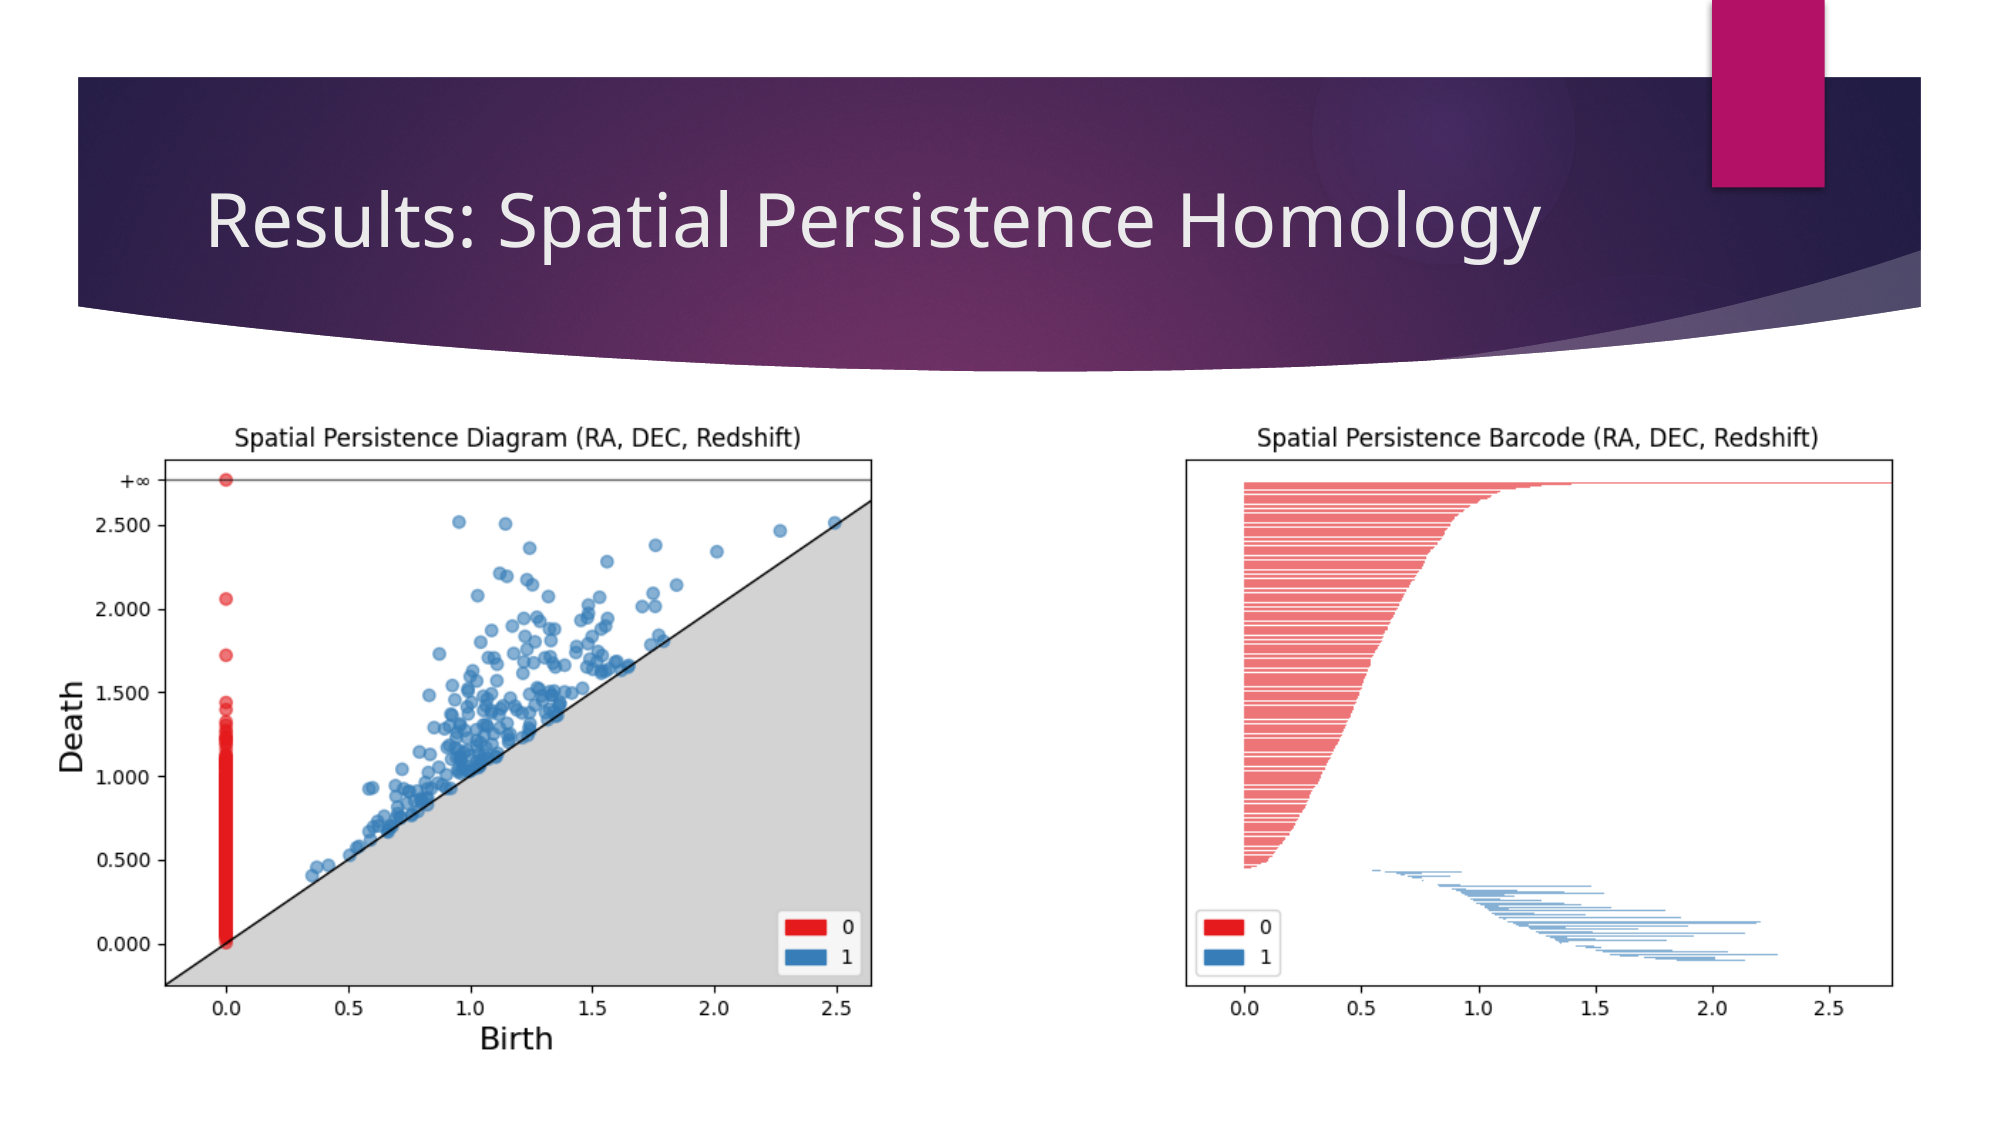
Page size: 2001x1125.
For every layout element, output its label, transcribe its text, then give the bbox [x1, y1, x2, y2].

title Results: Spatial Persistence Homology [189, 159, 1627, 276]
picture [1072, 377, 1983, 1061]
picture [51, 377, 962, 1061]
